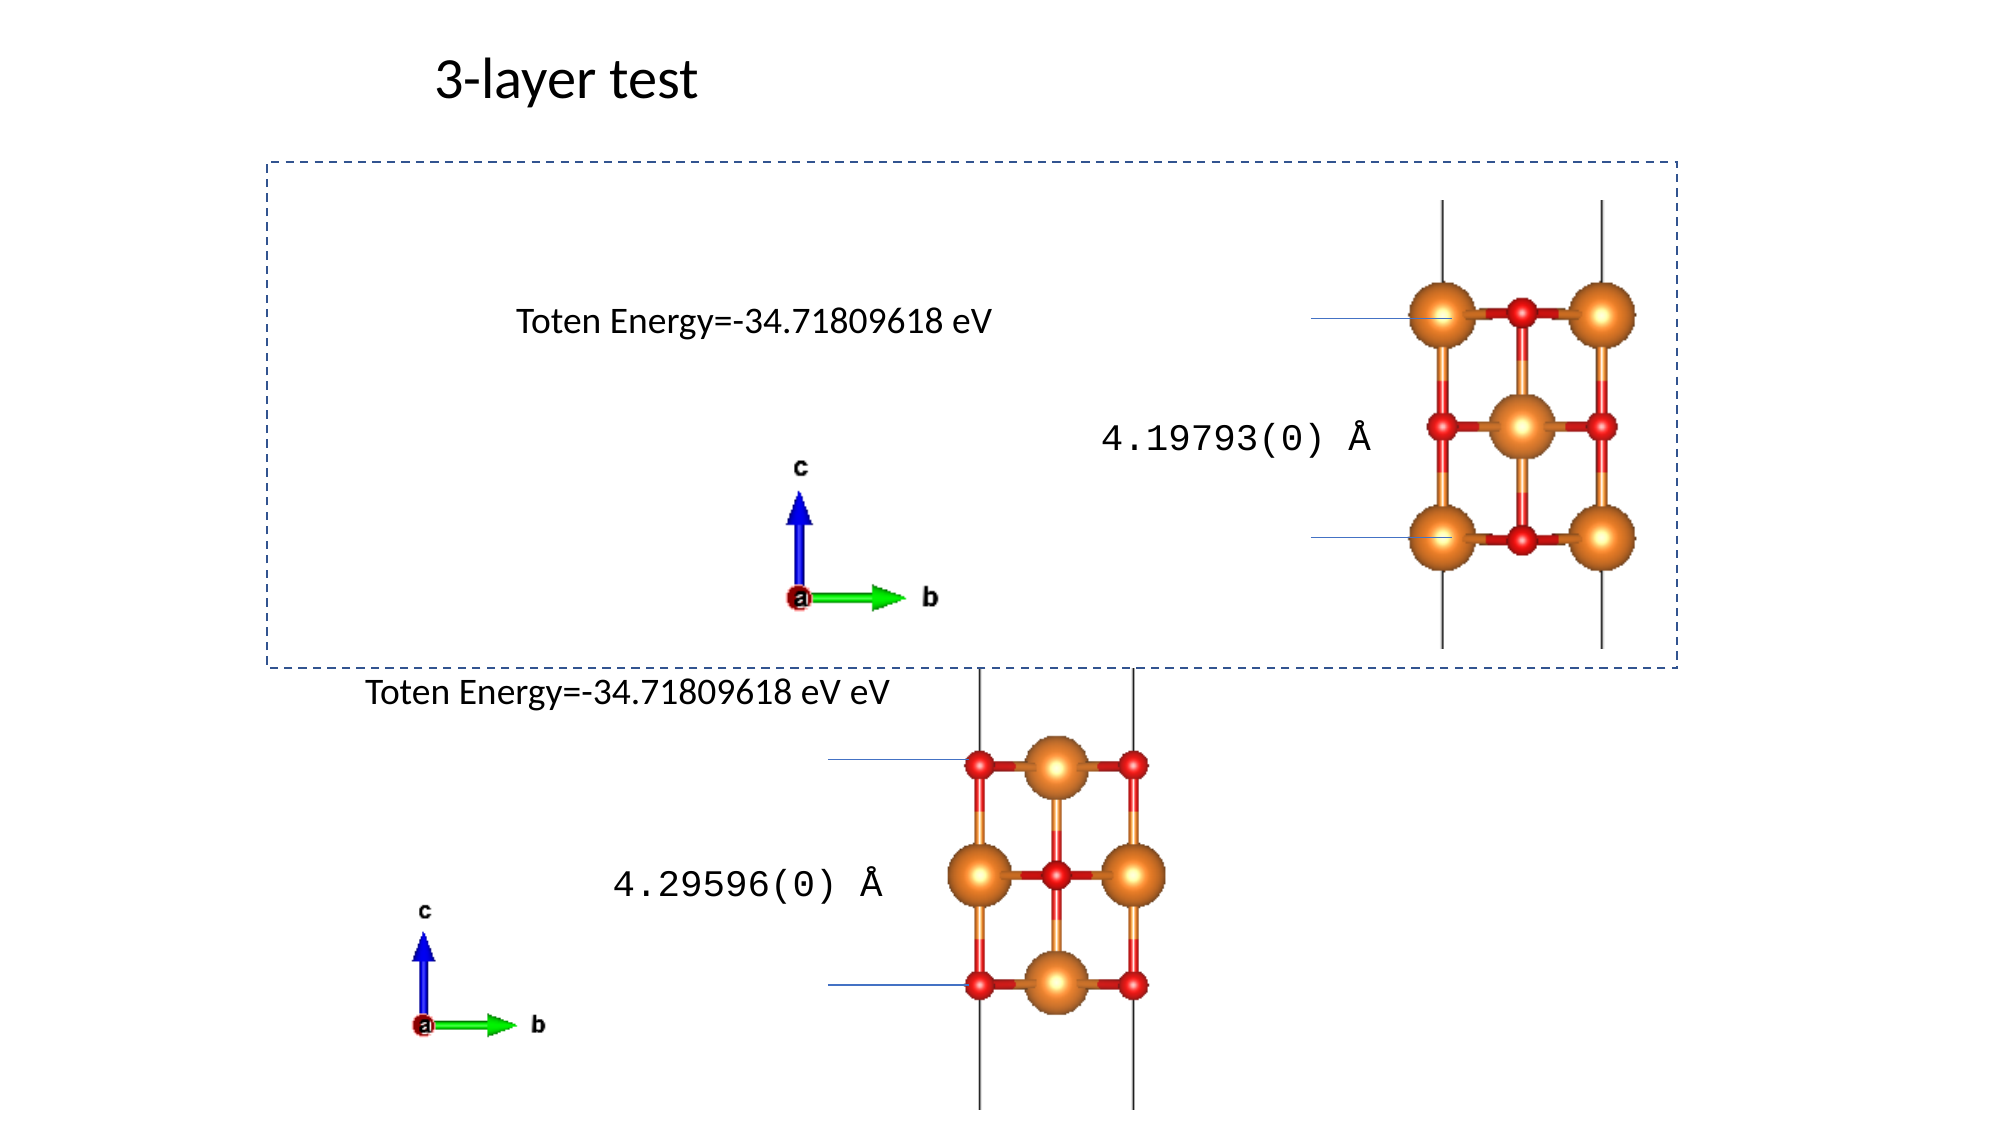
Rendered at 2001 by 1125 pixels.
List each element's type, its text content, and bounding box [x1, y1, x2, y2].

picture [347, 668, 1250, 1110]
text_box [266, 161, 1678, 669]
picture [722, 200, 1750, 649]
text_box 3-layer test [419, 32, 715, 118]
